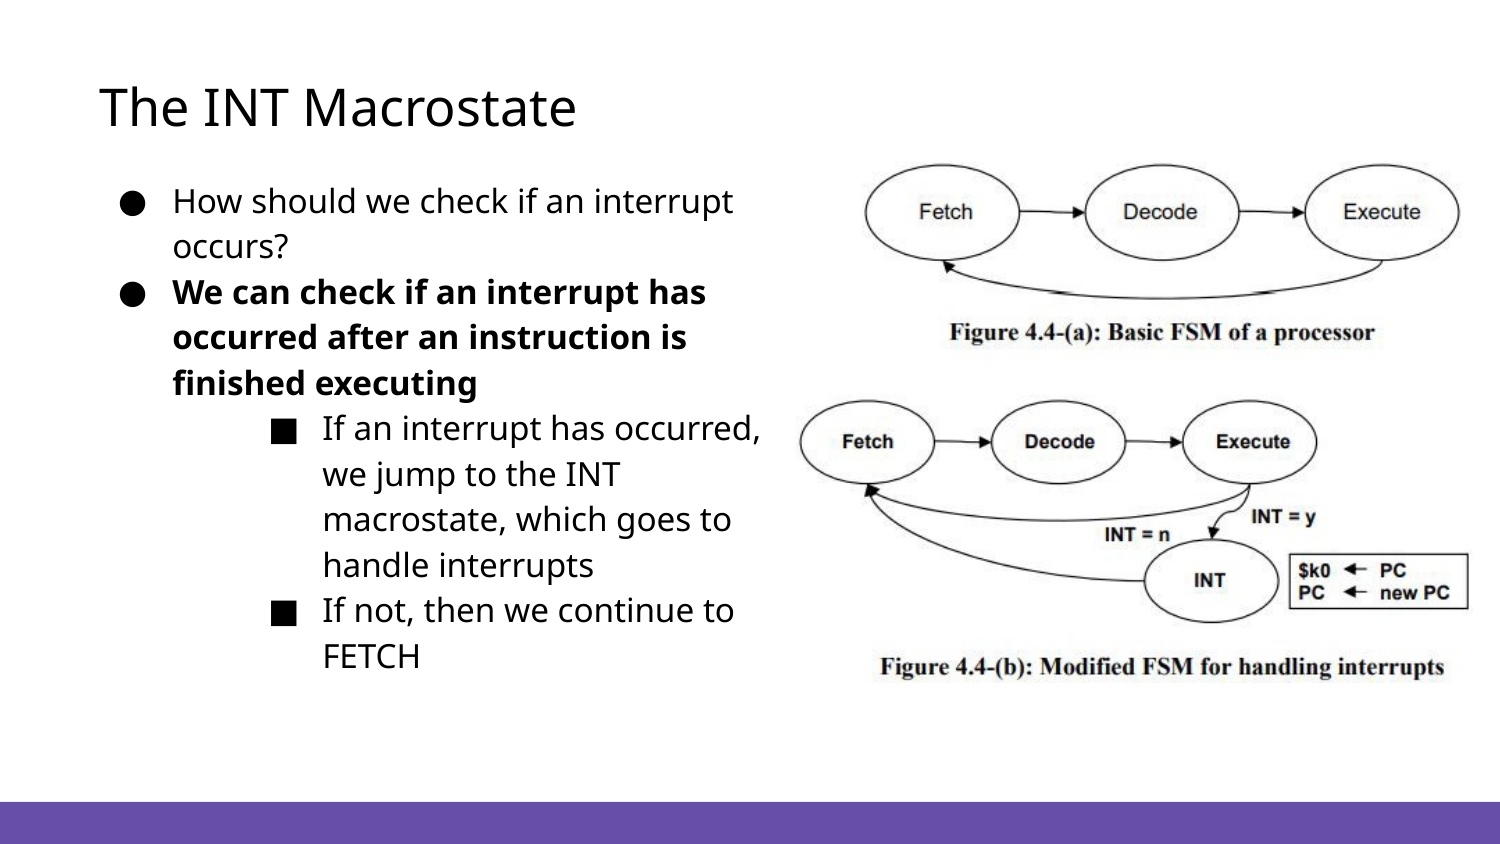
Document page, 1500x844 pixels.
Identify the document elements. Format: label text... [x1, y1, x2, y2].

picture [795, 161, 1473, 683]
title The INT Macrostate [97, 71, 889, 216]
text_box How should we check if an interrupt occurs? We can check if an interrupt has occurred after an instruction is finished executing If an interrupt has occurred, we jump to the INT macrostate, which goes to handle interrupts If not, then we continue to FETCH [97, 172, 774, 712]
